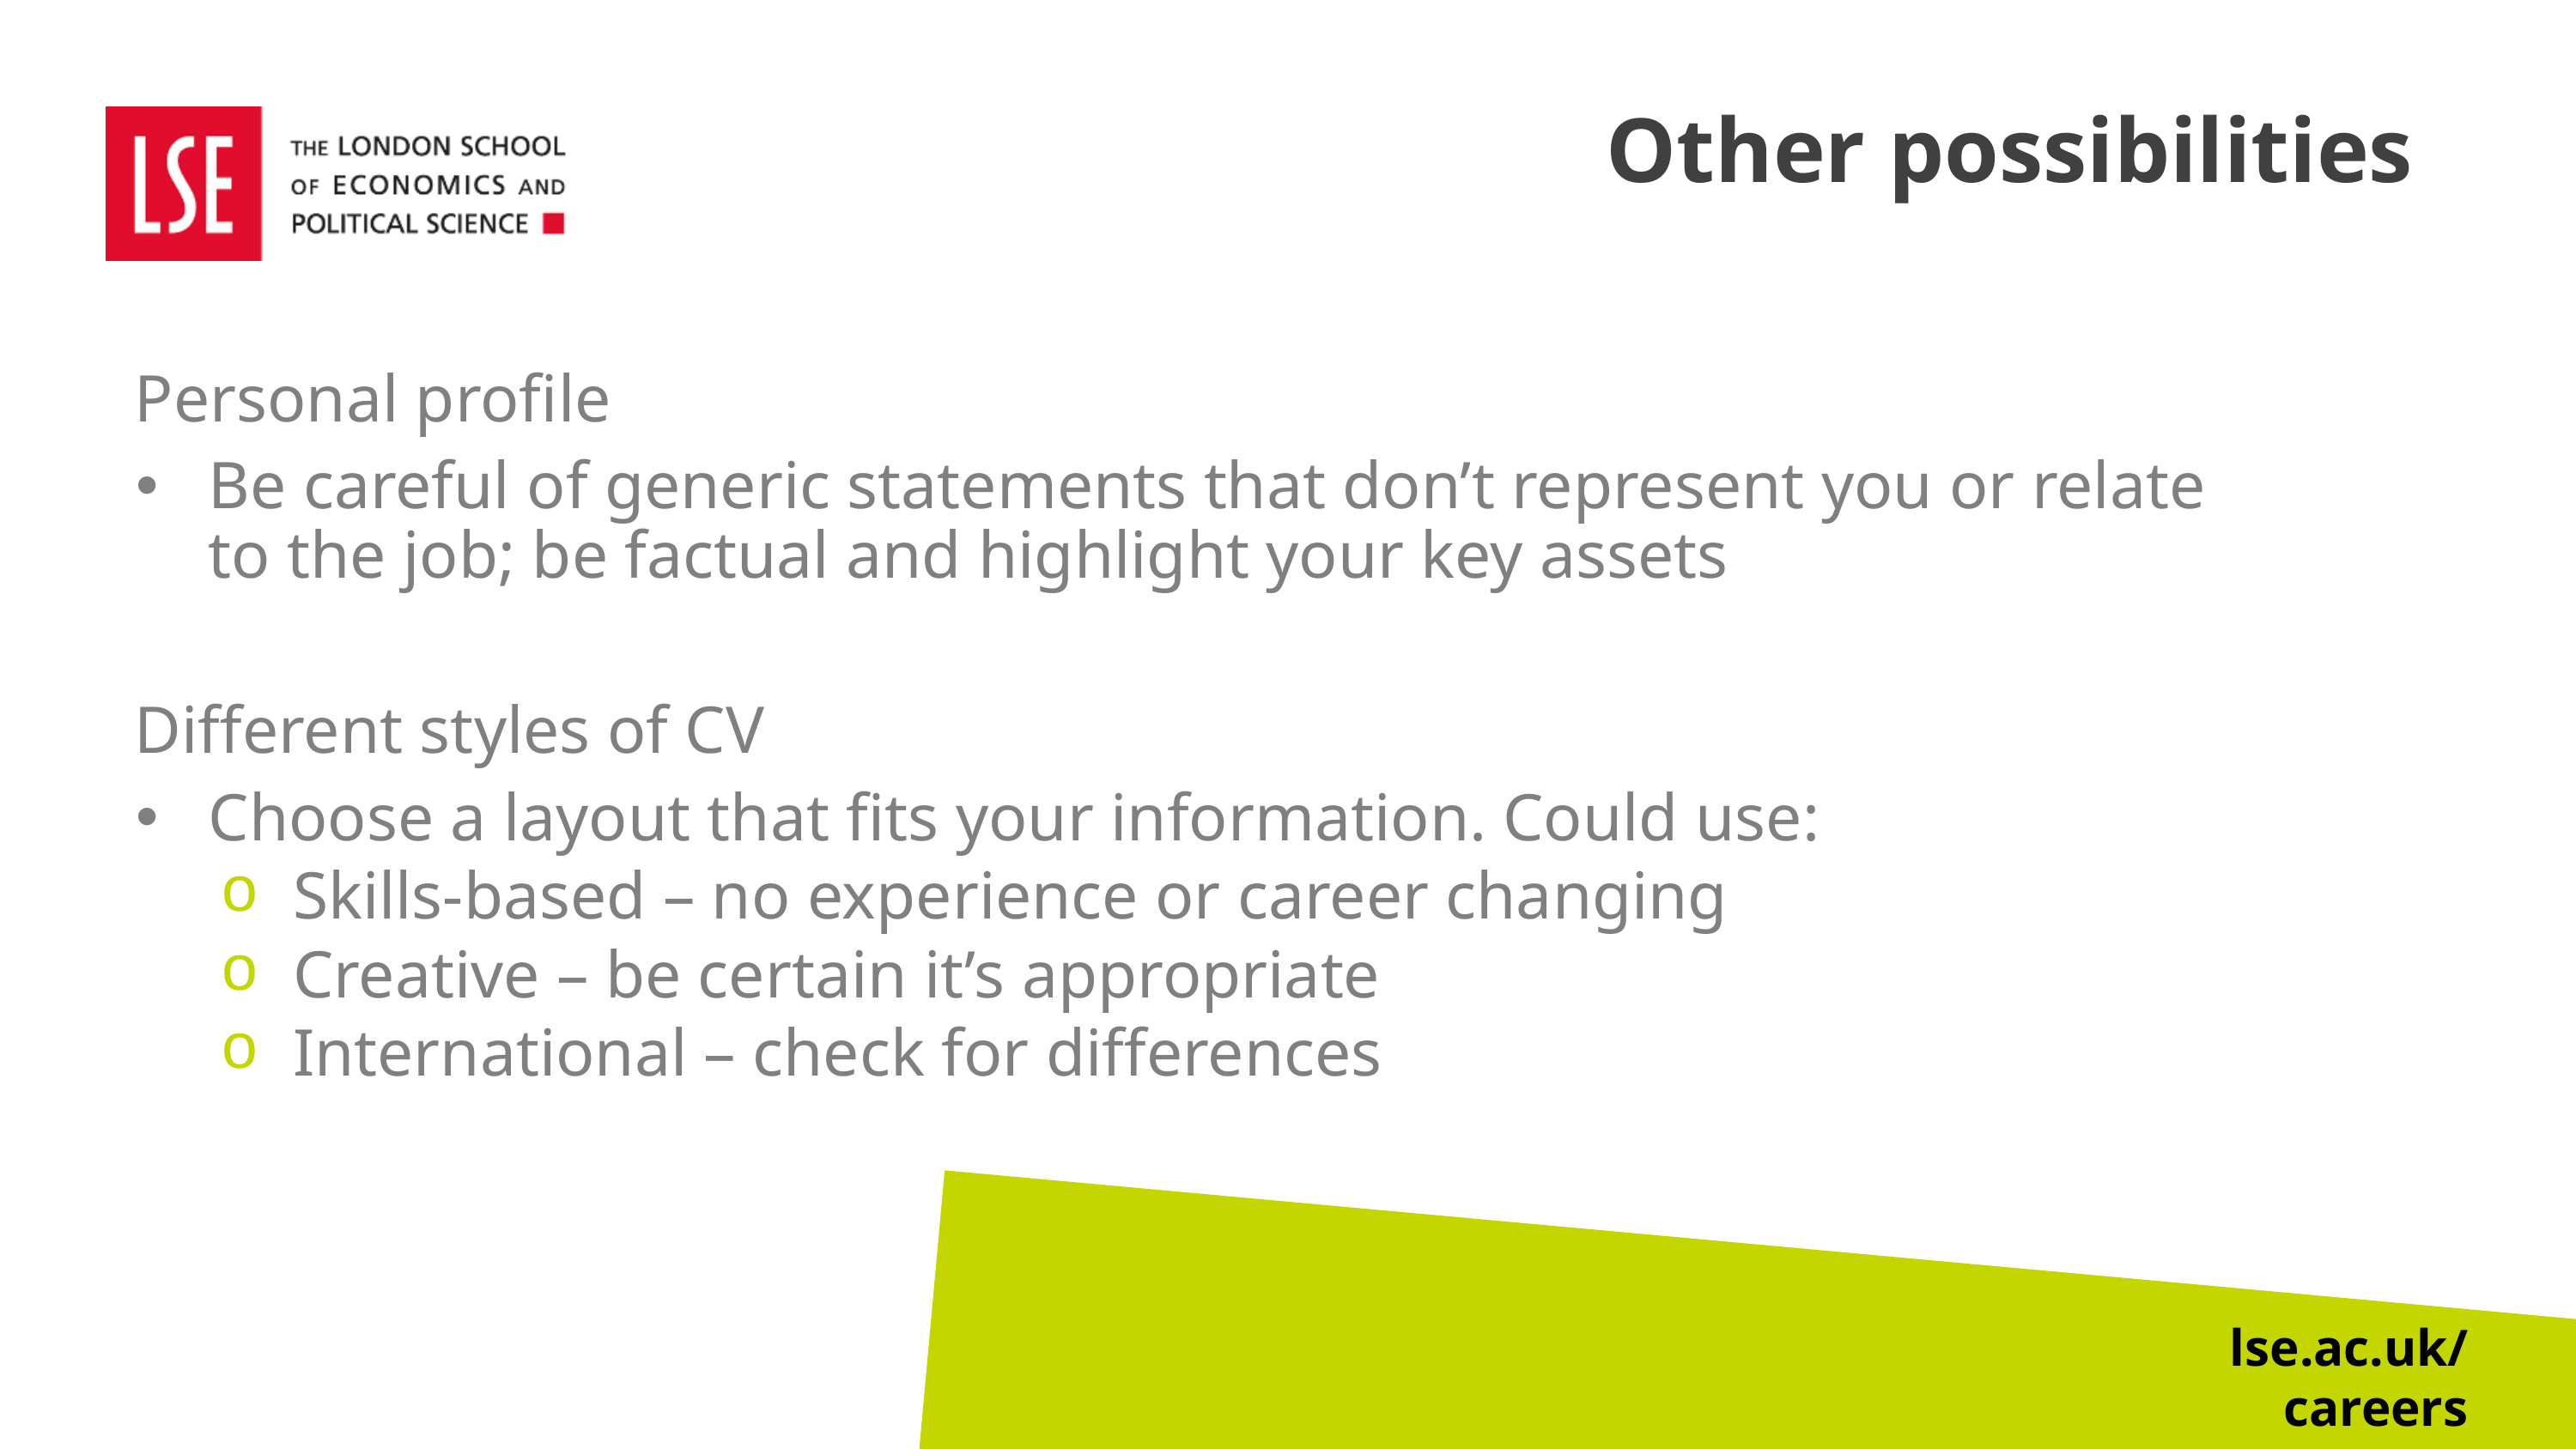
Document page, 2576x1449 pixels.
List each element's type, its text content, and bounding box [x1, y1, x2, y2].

title Other possibilities [1591, 65, 2470, 243]
picture [106, 106, 586, 261]
list Personal profile Be careful of generic statements that don’t represent you or relate to the job; be factual and highlight your key assets Different styles of CV Choose a layout that fits your information. Could use: Skills-based – no experience or career changing Creative – be certain it’s appropriate International – check for differences [121, 359, 2295, 1151]
